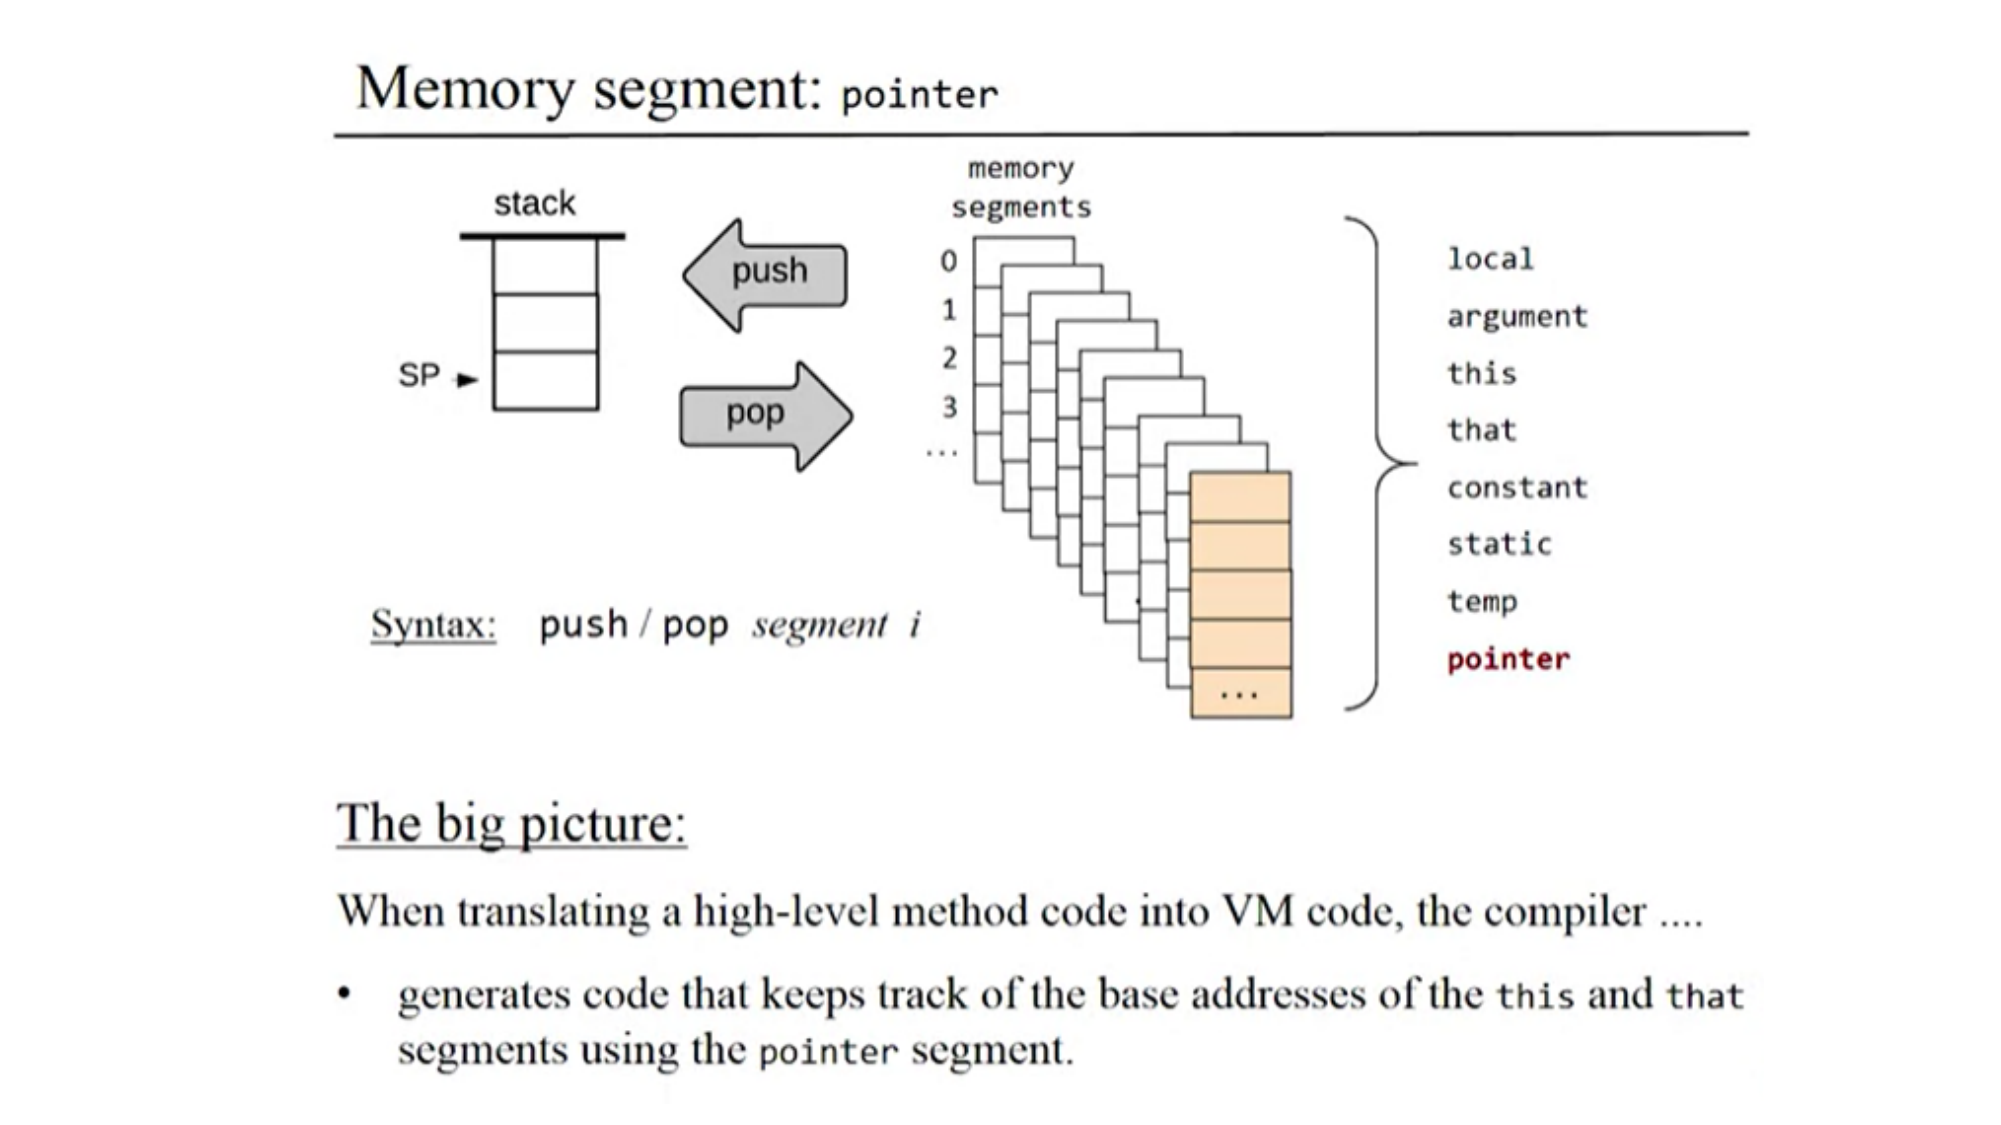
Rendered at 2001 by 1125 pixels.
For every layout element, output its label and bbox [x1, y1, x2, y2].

picture [241, 25, 1764, 1104]
